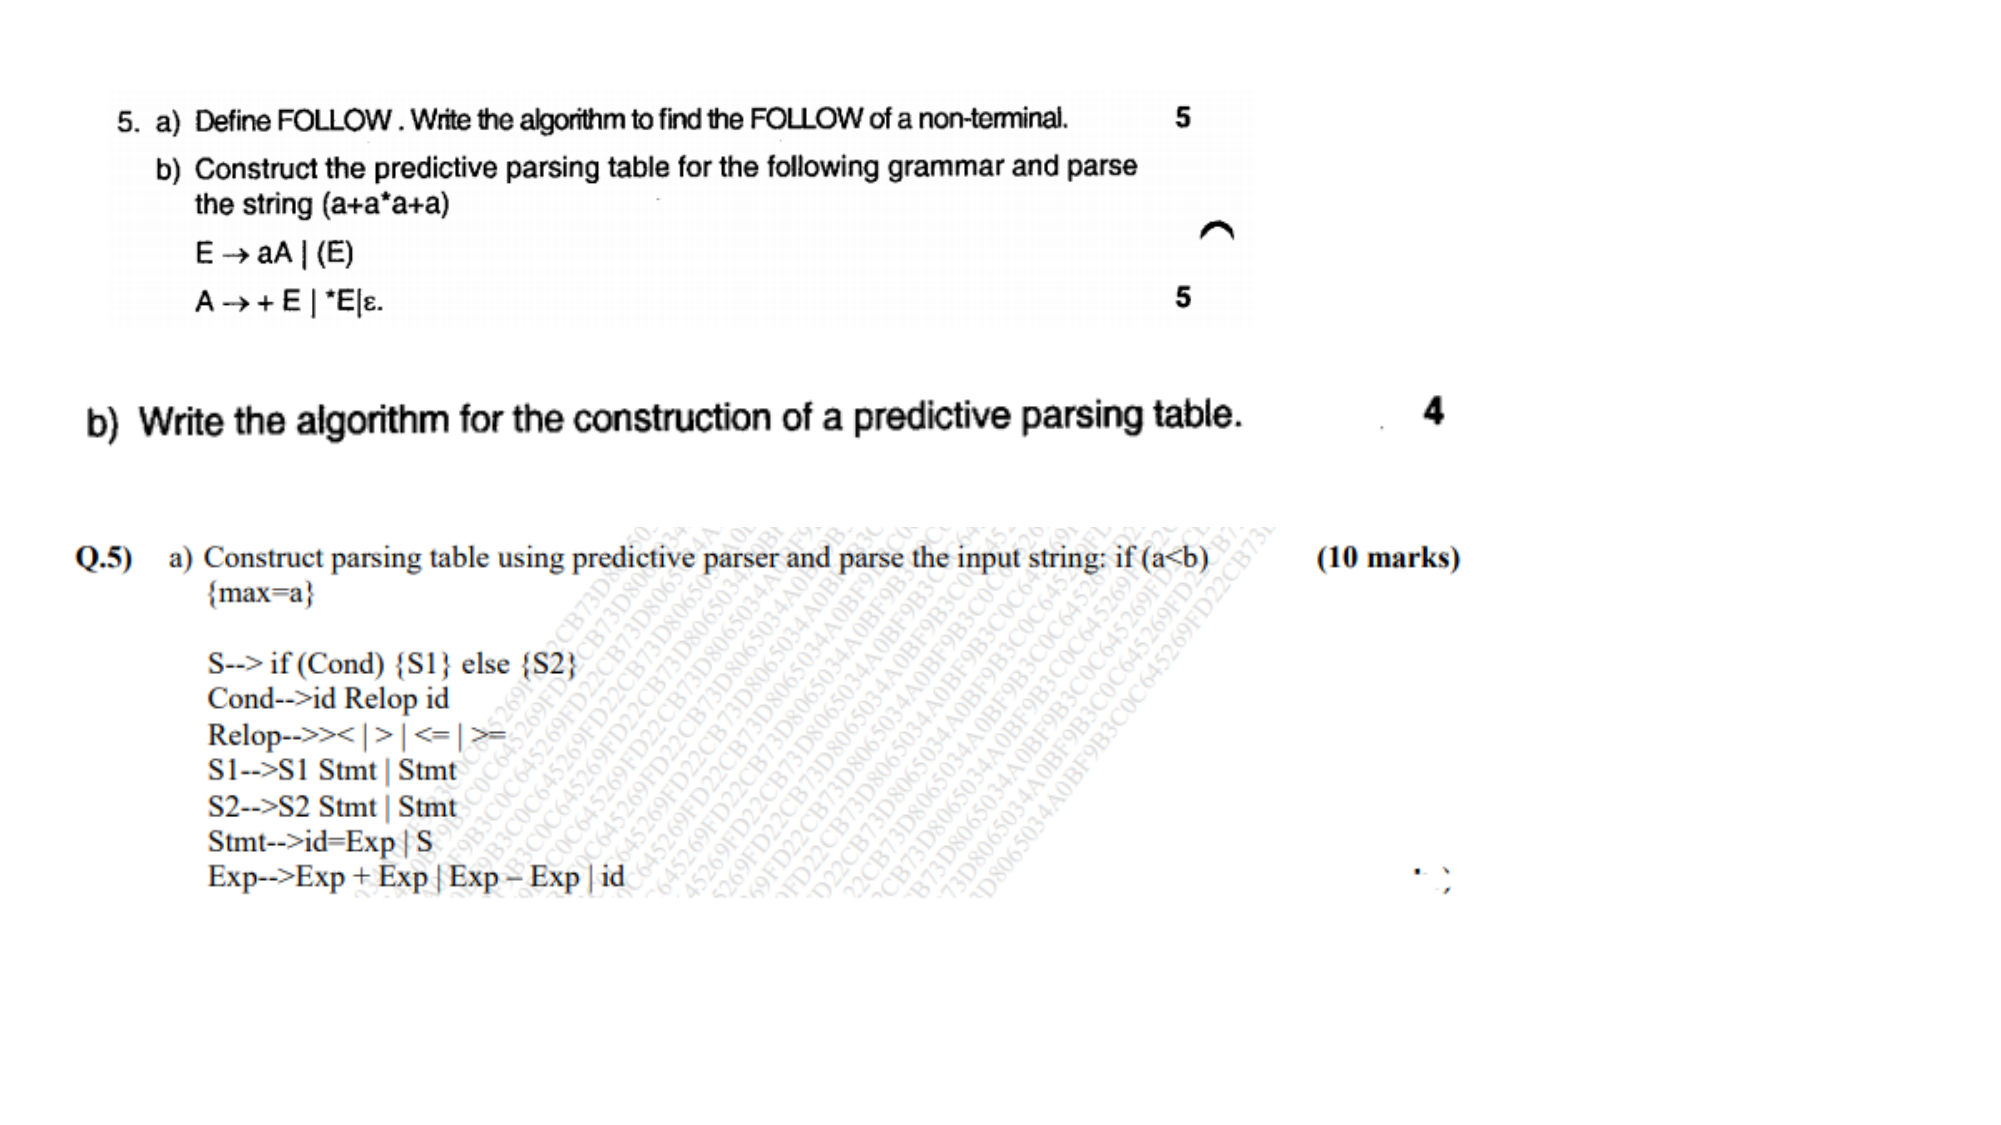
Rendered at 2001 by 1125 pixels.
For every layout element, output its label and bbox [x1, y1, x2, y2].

picture [63, 394, 1482, 463]
picture [63, 527, 1480, 906]
picture [108, 90, 1256, 329]
